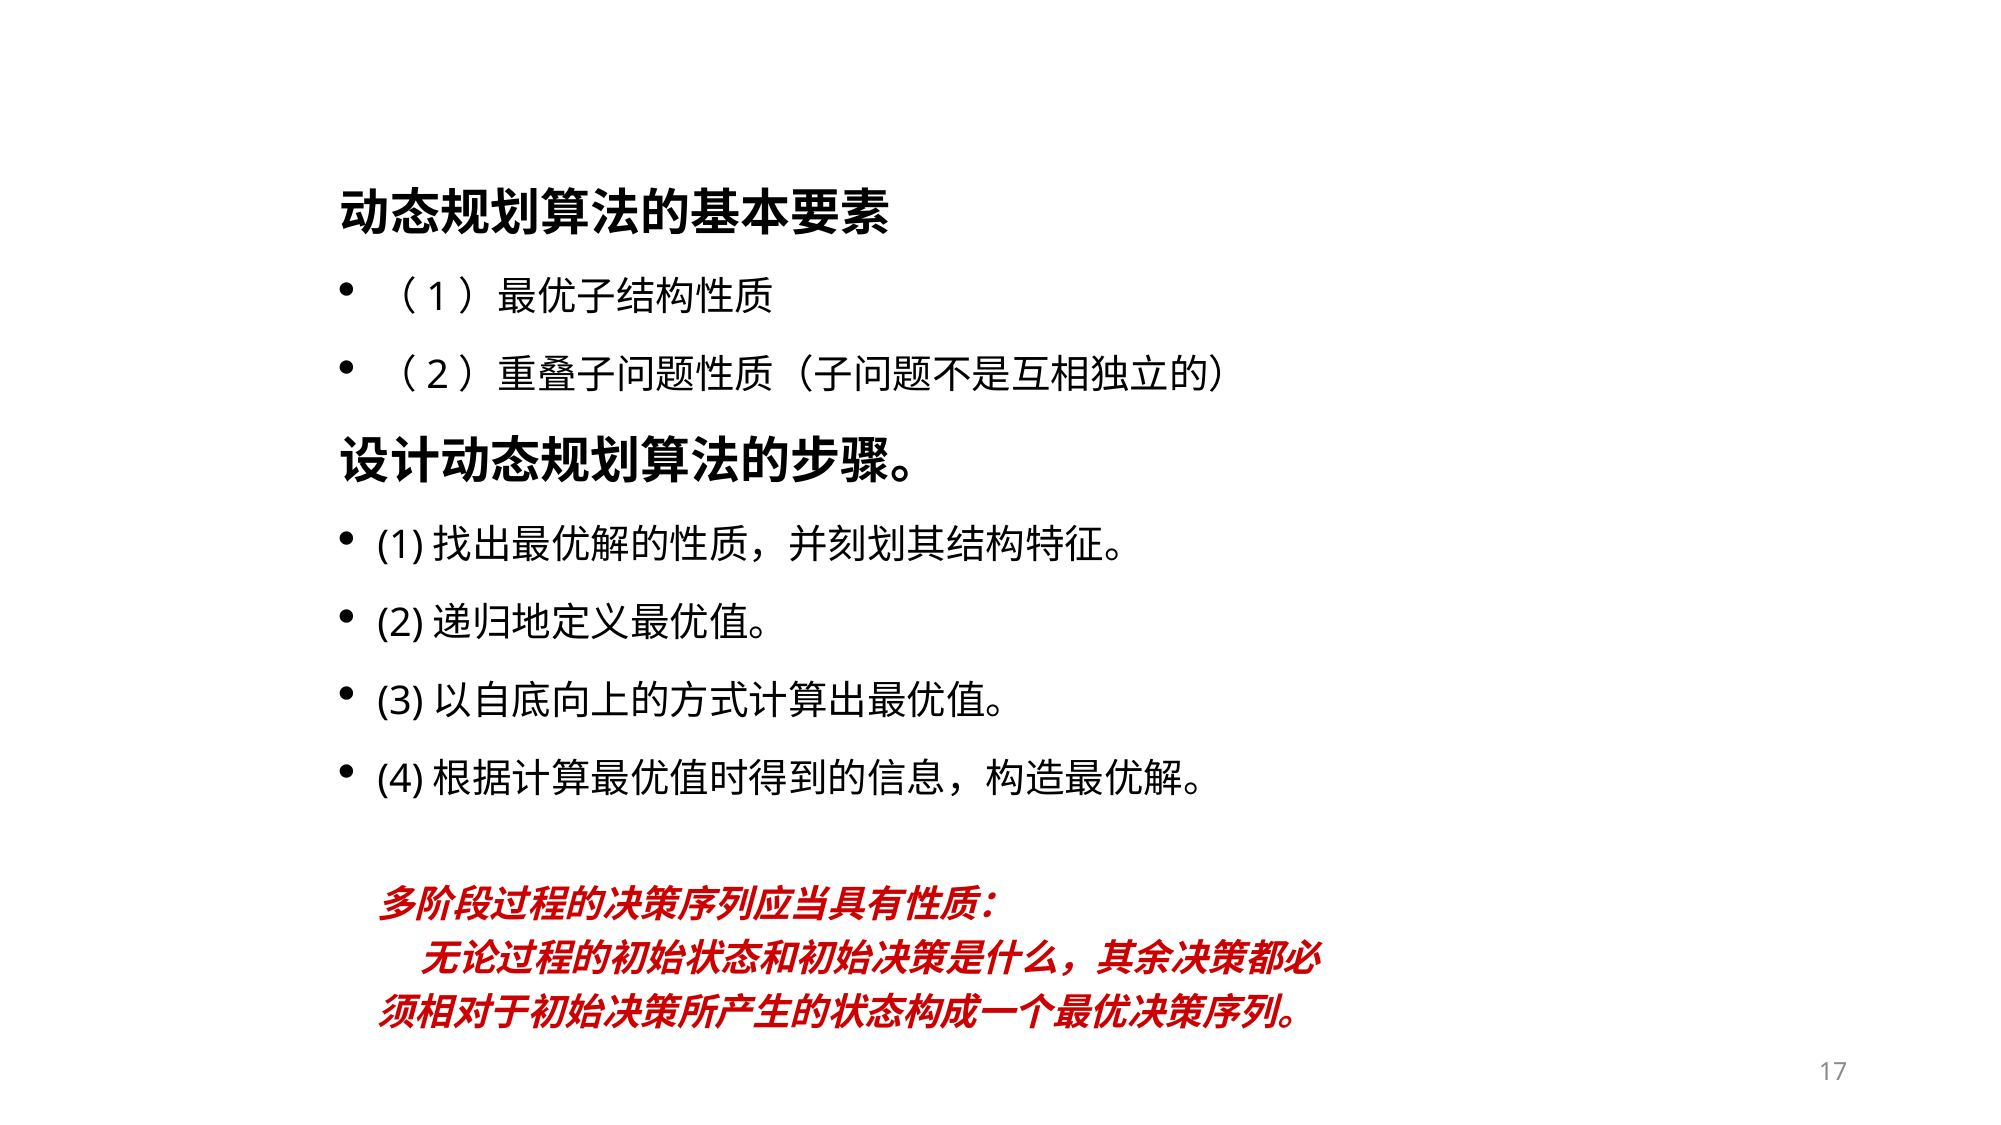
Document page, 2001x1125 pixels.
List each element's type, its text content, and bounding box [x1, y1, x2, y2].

slide_number 17 [1412, 1042, 1863, 1103]
text_box 多阶段过程的决策序列应当具有性质： 无论过程的初始状态和初始决策是什么，其余决策都必须相对于初始决策所产生的状态构成一个最优决策序列。 [362, 863, 1363, 1041]
list 动态规划算法的基本要素 （1）最优子结构性质 （2）重叠子问题性质（子问题不是互相独立的） 设计动态规划算法的步骤。 (1)找出最优解的性质，并刻划其结构特征。 (2)递归地定义最优值。 (3)以自底向上的方式计算出最优值。 (4)根据计算最优值时得到的信息，构造最优解。 [324, 160, 1675, 963]
